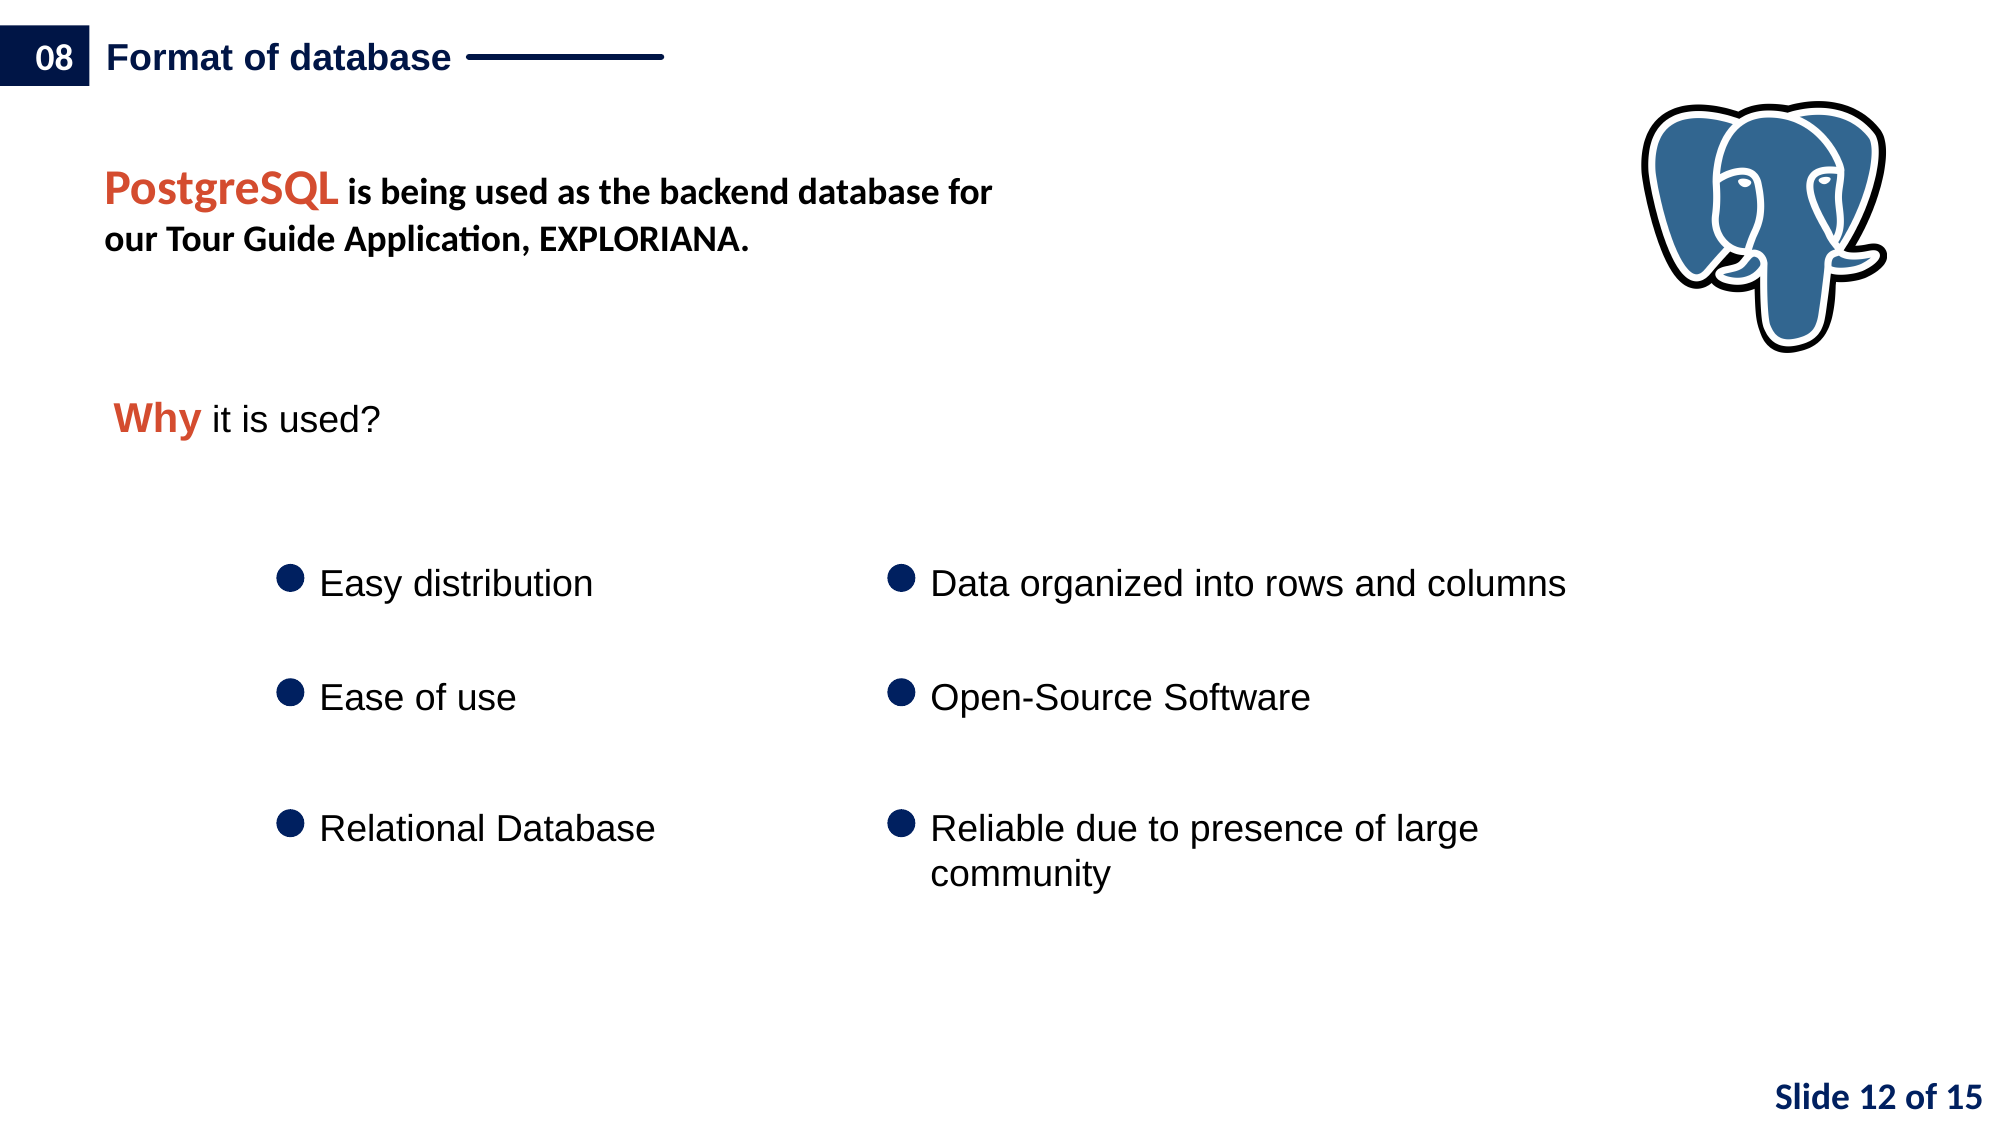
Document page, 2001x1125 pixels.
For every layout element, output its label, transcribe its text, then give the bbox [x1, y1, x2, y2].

text_box Slide 12 of 15 [1760, 1064, 1999, 1125]
text_box Reliable due to presence of large community [915, 796, 1654, 902]
text_box 08 [20, 25, 90, 72]
text_box [0, 24, 91, 72]
text_box Format of database [91, 25, 467, 86]
picture [1641, 101, 1887, 353]
text_box [886, 808, 915, 839]
text_box Open-Source Software [915, 665, 1583, 726]
text_box Ease of use [403, 665, 630, 726]
text_box [886, 562, 915, 593]
text_box PostgreSQL is being used as the backend database for our Tour Guide Application, EXPLORIANA. [403, 146, 1047, 267]
text_box [886, 677, 915, 708]
text_box Relational Database [403, 796, 693, 857]
text_box Data organized into rows and columns [915, 551, 1591, 611]
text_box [0, 72, 403, 1067]
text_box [1437, 0, 2000, 479]
text_box Easy distribution [403, 551, 630, 611]
